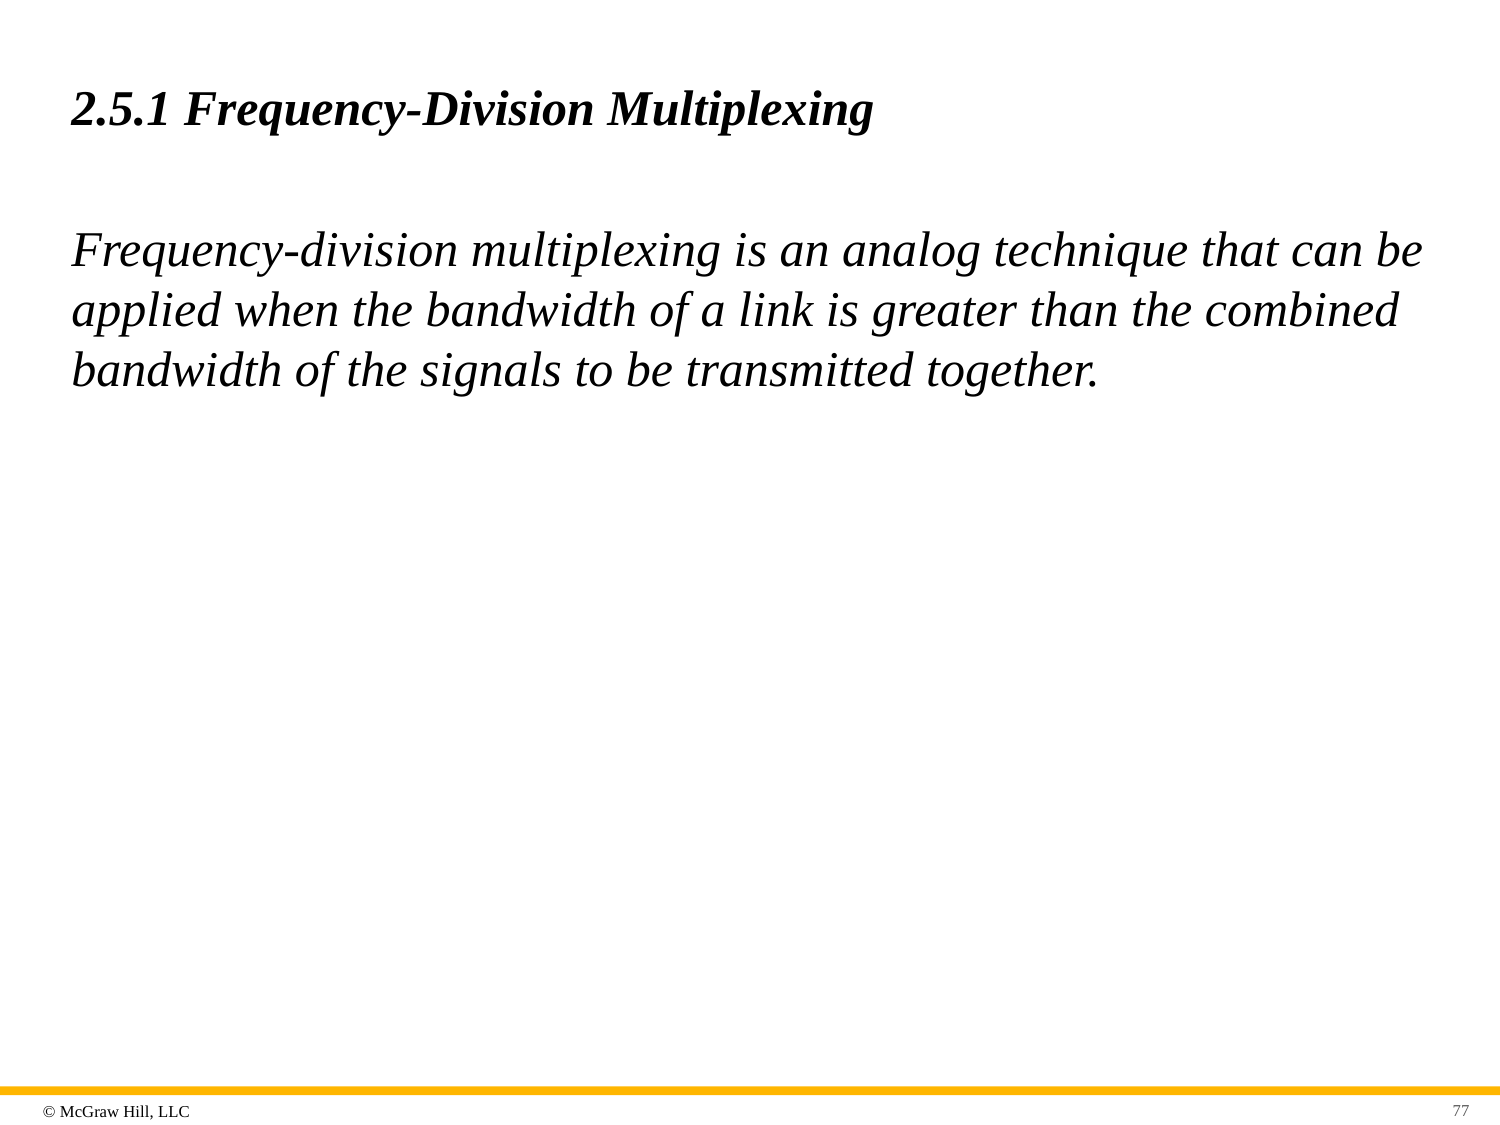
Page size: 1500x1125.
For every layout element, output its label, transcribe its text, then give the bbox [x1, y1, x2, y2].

title 2.5.1 Frequency-Division Multiplexing [56, 50, 1444, 162]
list Frequency-division multiplexing is an analog technique that can be applied when the bandwidth of a link is greater than the combined bandwidth of the signals to be transmitted together. [56, 209, 1444, 1026]
slide_number 77 [1418, 1096, 1477, 1123]
